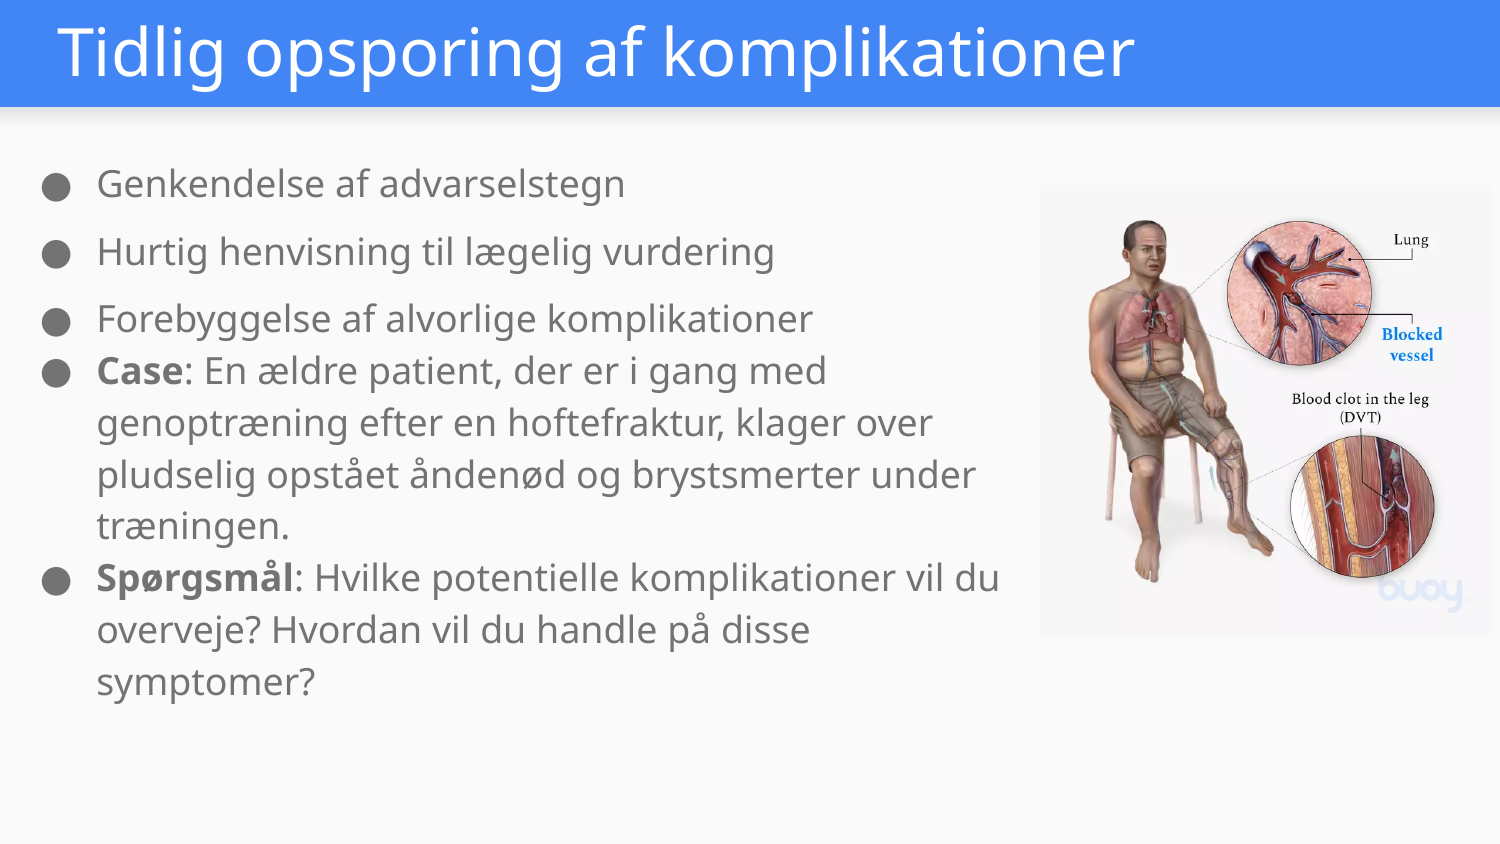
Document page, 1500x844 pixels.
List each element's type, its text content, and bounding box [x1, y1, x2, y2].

picture [1040, 185, 1491, 636]
title Tidlig opsporing af komplikationer [42, 0, 1491, 99]
list Genkendelse af advarselstegn Hurtig henvisning til lægelig vurdering Forebyggelse af alvorlige komplikationer Case: En ældre patient, der er i gang med genoptræning efter en hoftefraktur, klager over pludselig opstået åndenød og brystsmerter under træningen. Spørgsmål: Hvilke potentielle komplikationer vil du overveje? Hvordan vil du handle på disse symptomer? [6, 122, 1041, 819]
